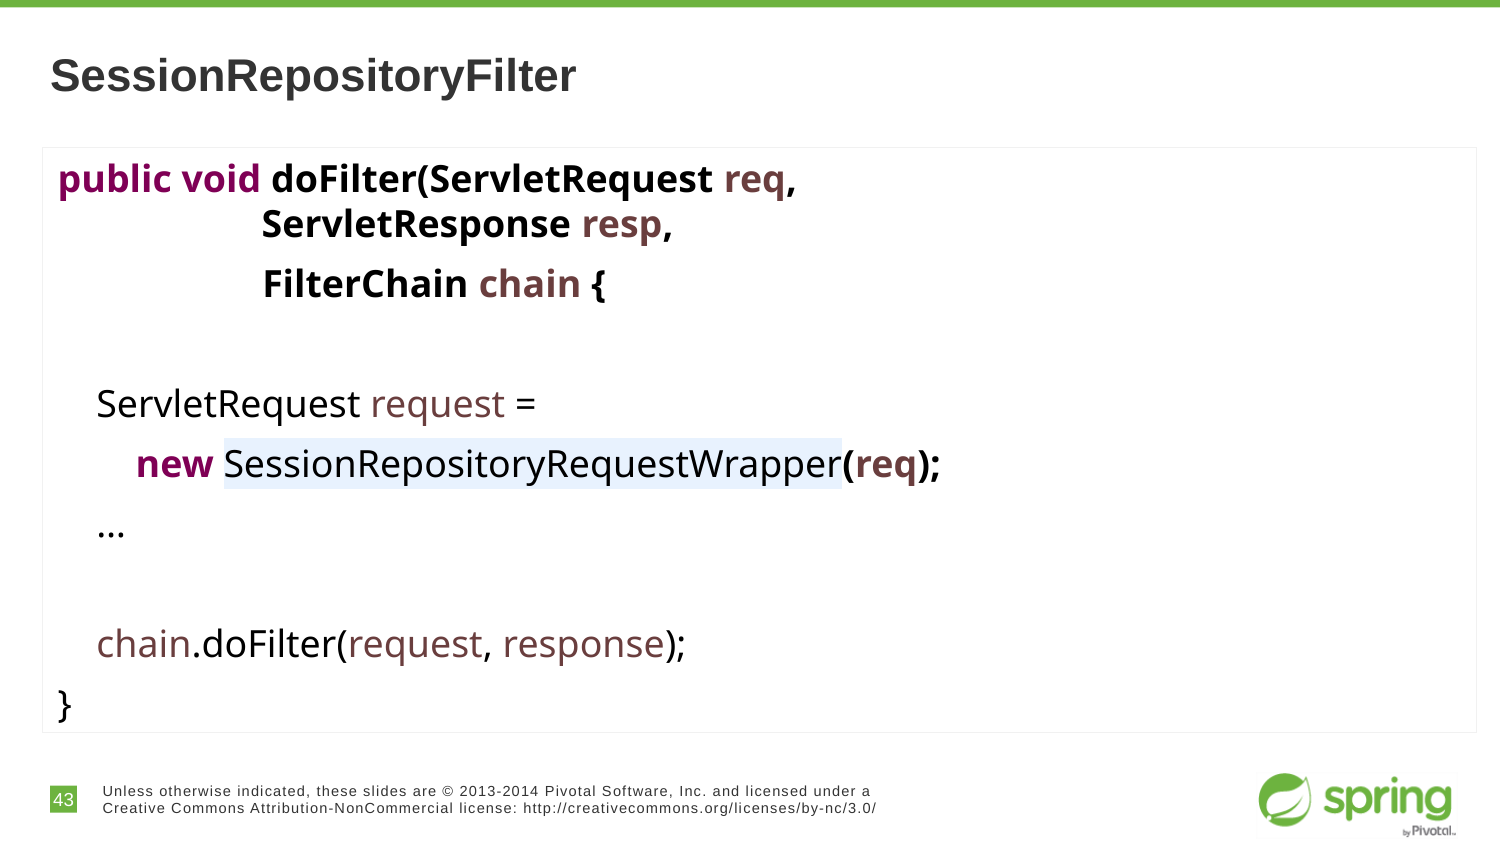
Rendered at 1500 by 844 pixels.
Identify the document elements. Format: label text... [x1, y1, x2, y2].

text_box public void doFilter(ServletRequest req, ServletResponse resp, FilterChain chain { ServletRequest request = new SessionRepositoryRequestWrapper(req); … chain.doFilter(request, response); } [42, 147, 1477, 733]
title SessionRepositoryFilter [49, 49, 1451, 97]
picture [1256, 772, 1458, 839]
